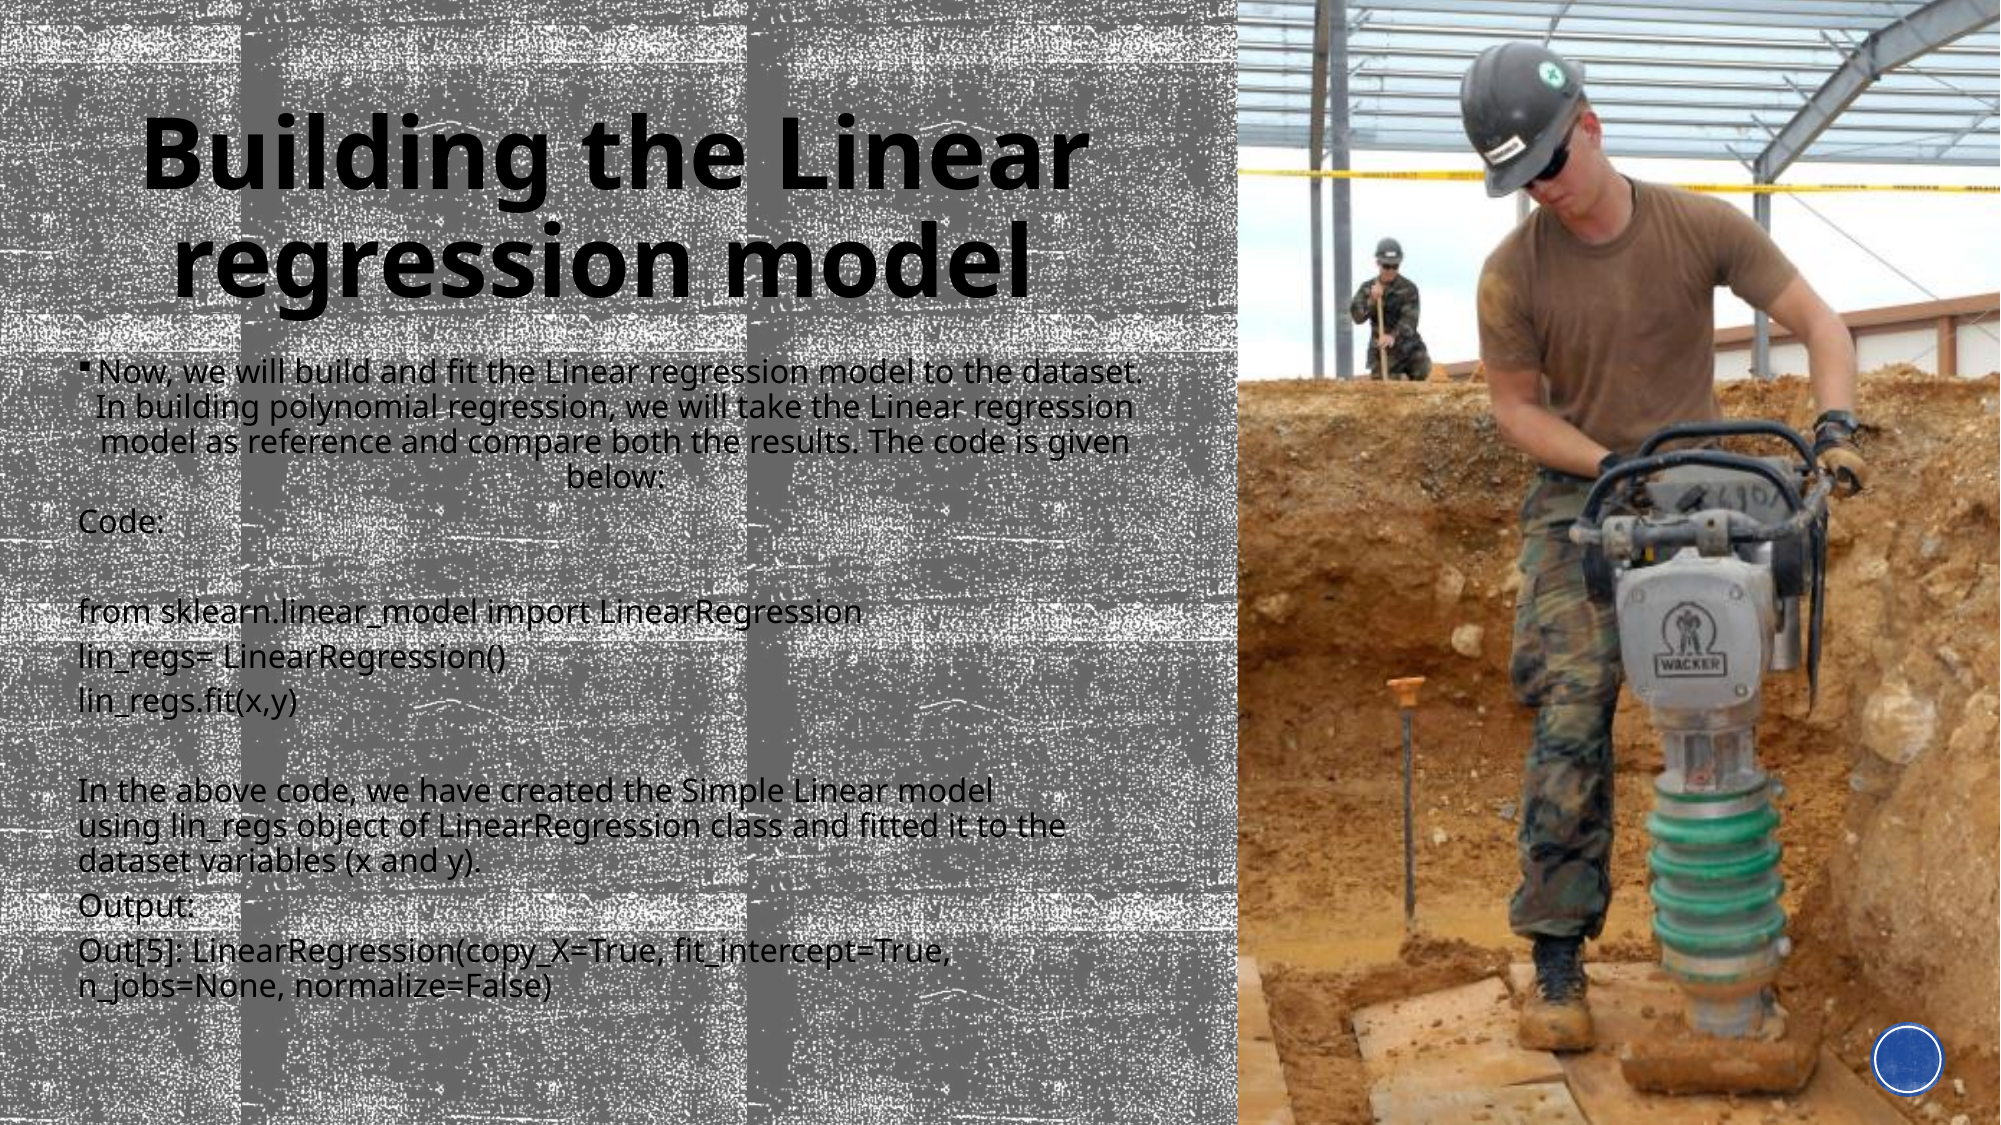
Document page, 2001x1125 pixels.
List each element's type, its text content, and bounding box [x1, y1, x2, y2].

title Building the Linear regression model [62, 79, 1169, 344]
text_box [0, 0, 1237, 1125]
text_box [1870, 1021, 1946, 1097]
subtitle Now, we will build and fit the Linear regression model to the dataset. In building polynomial regression, we will take the Linear regression model as reference and compare both the results. The code is given below: Code: from sklearn.linear_model import LinearRegression lin_regs= LinearRegression() lin_regs.fit(x,y) In the above code, we have created the Simple Linear model using lin_regs object of LinearRegression class and fitted it to the dataset variables (x and y). Output: Out[5]: LinearRegression(copy_X=True, fit_intercept=True, n_jobs=None, normalize=False) [62, 348, 1169, 1013]
picture [1237, 0, 2000, 1125]
